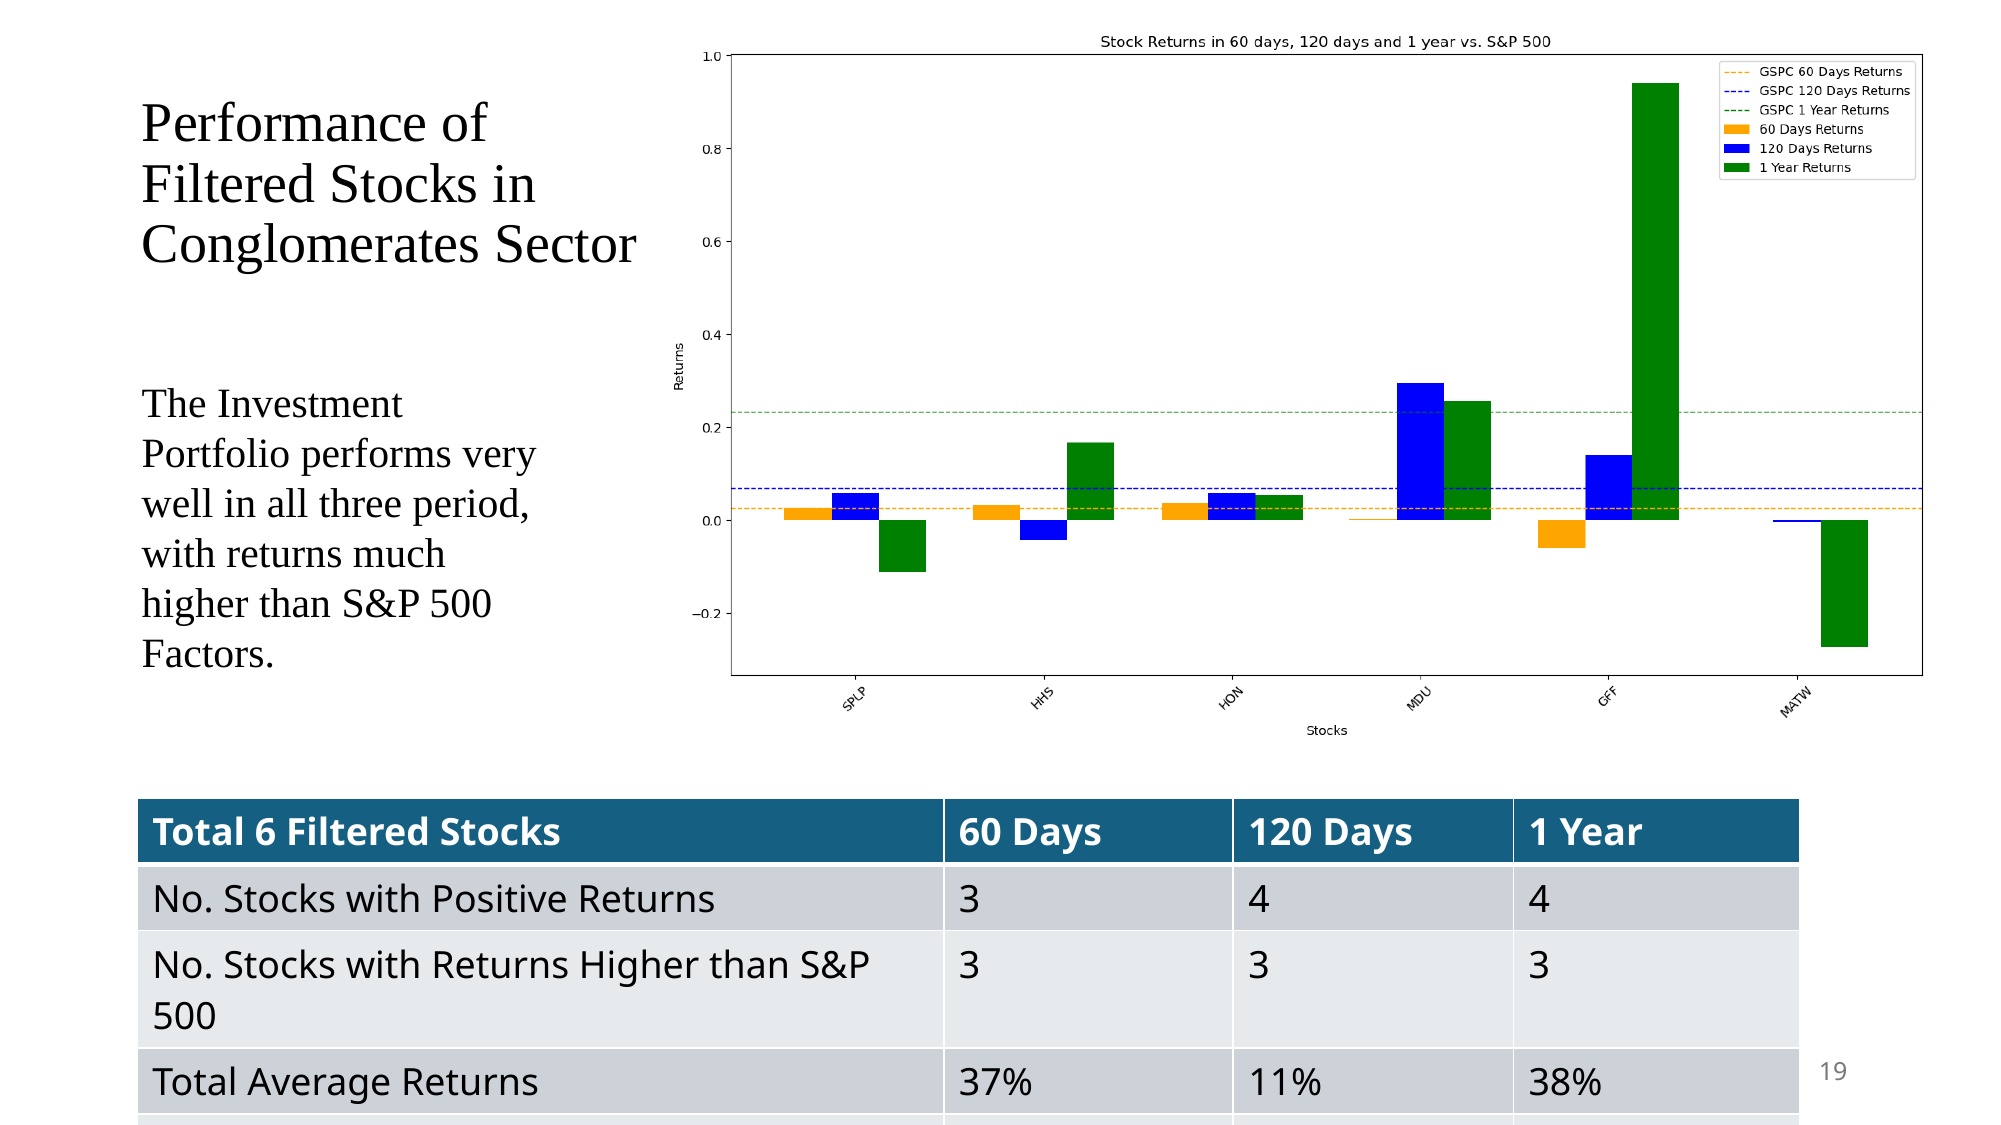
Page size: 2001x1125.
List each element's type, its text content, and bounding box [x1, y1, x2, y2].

table_cell 38% [1514, 1049, 1799, 1113]
title Performance of Filtered Stocks in Conglomerates Sector [126, 75, 658, 293]
table_cell 3% [945, 1115, 1232, 1125]
slide_number 19 [1801, 1042, 1863, 1103]
table_cell 4% [1234, 1115, 1513, 1125]
table_cell No. Stocks with Returns Higher than S&P 500 [138, 931, 943, 1047]
table_cell 11% [1234, 1049, 1513, 1113]
table_cell 12% [1514, 1115, 1799, 1125]
table_cell No. Stocks with Positive Returns [138, 867, 943, 930]
picture [658, 21, 1935, 752]
table_cell 3 [945, 931, 1232, 1047]
table_cell 4 [1514, 867, 1799, 930]
table_header 1 Year [1514, 799, 1799, 862]
table_header 120 Days [1234, 799, 1513, 862]
table_cell 3 [945, 867, 1232, 930]
table_cell 3 [1514, 931, 1799, 1047]
table_cell 37% [945, 1049, 1232, 1113]
table_cell Total Average Returns [138, 1049, 943, 1113]
table_header Total 6 Filtered Stocks [138, 799, 943, 862]
table_cell 3 [1234, 931, 1513, 1047]
table_header 60 Days [945, 799, 1232, 862]
table_cell 4 [1234, 867, 1513, 930]
text_box The Investment Portfolio performs very well in all three period, with returns much higher than S&P 500 Factors. [126, 368, 566, 683]
table_cell Returns of S&P 500 [138, 1115, 943, 1125]
